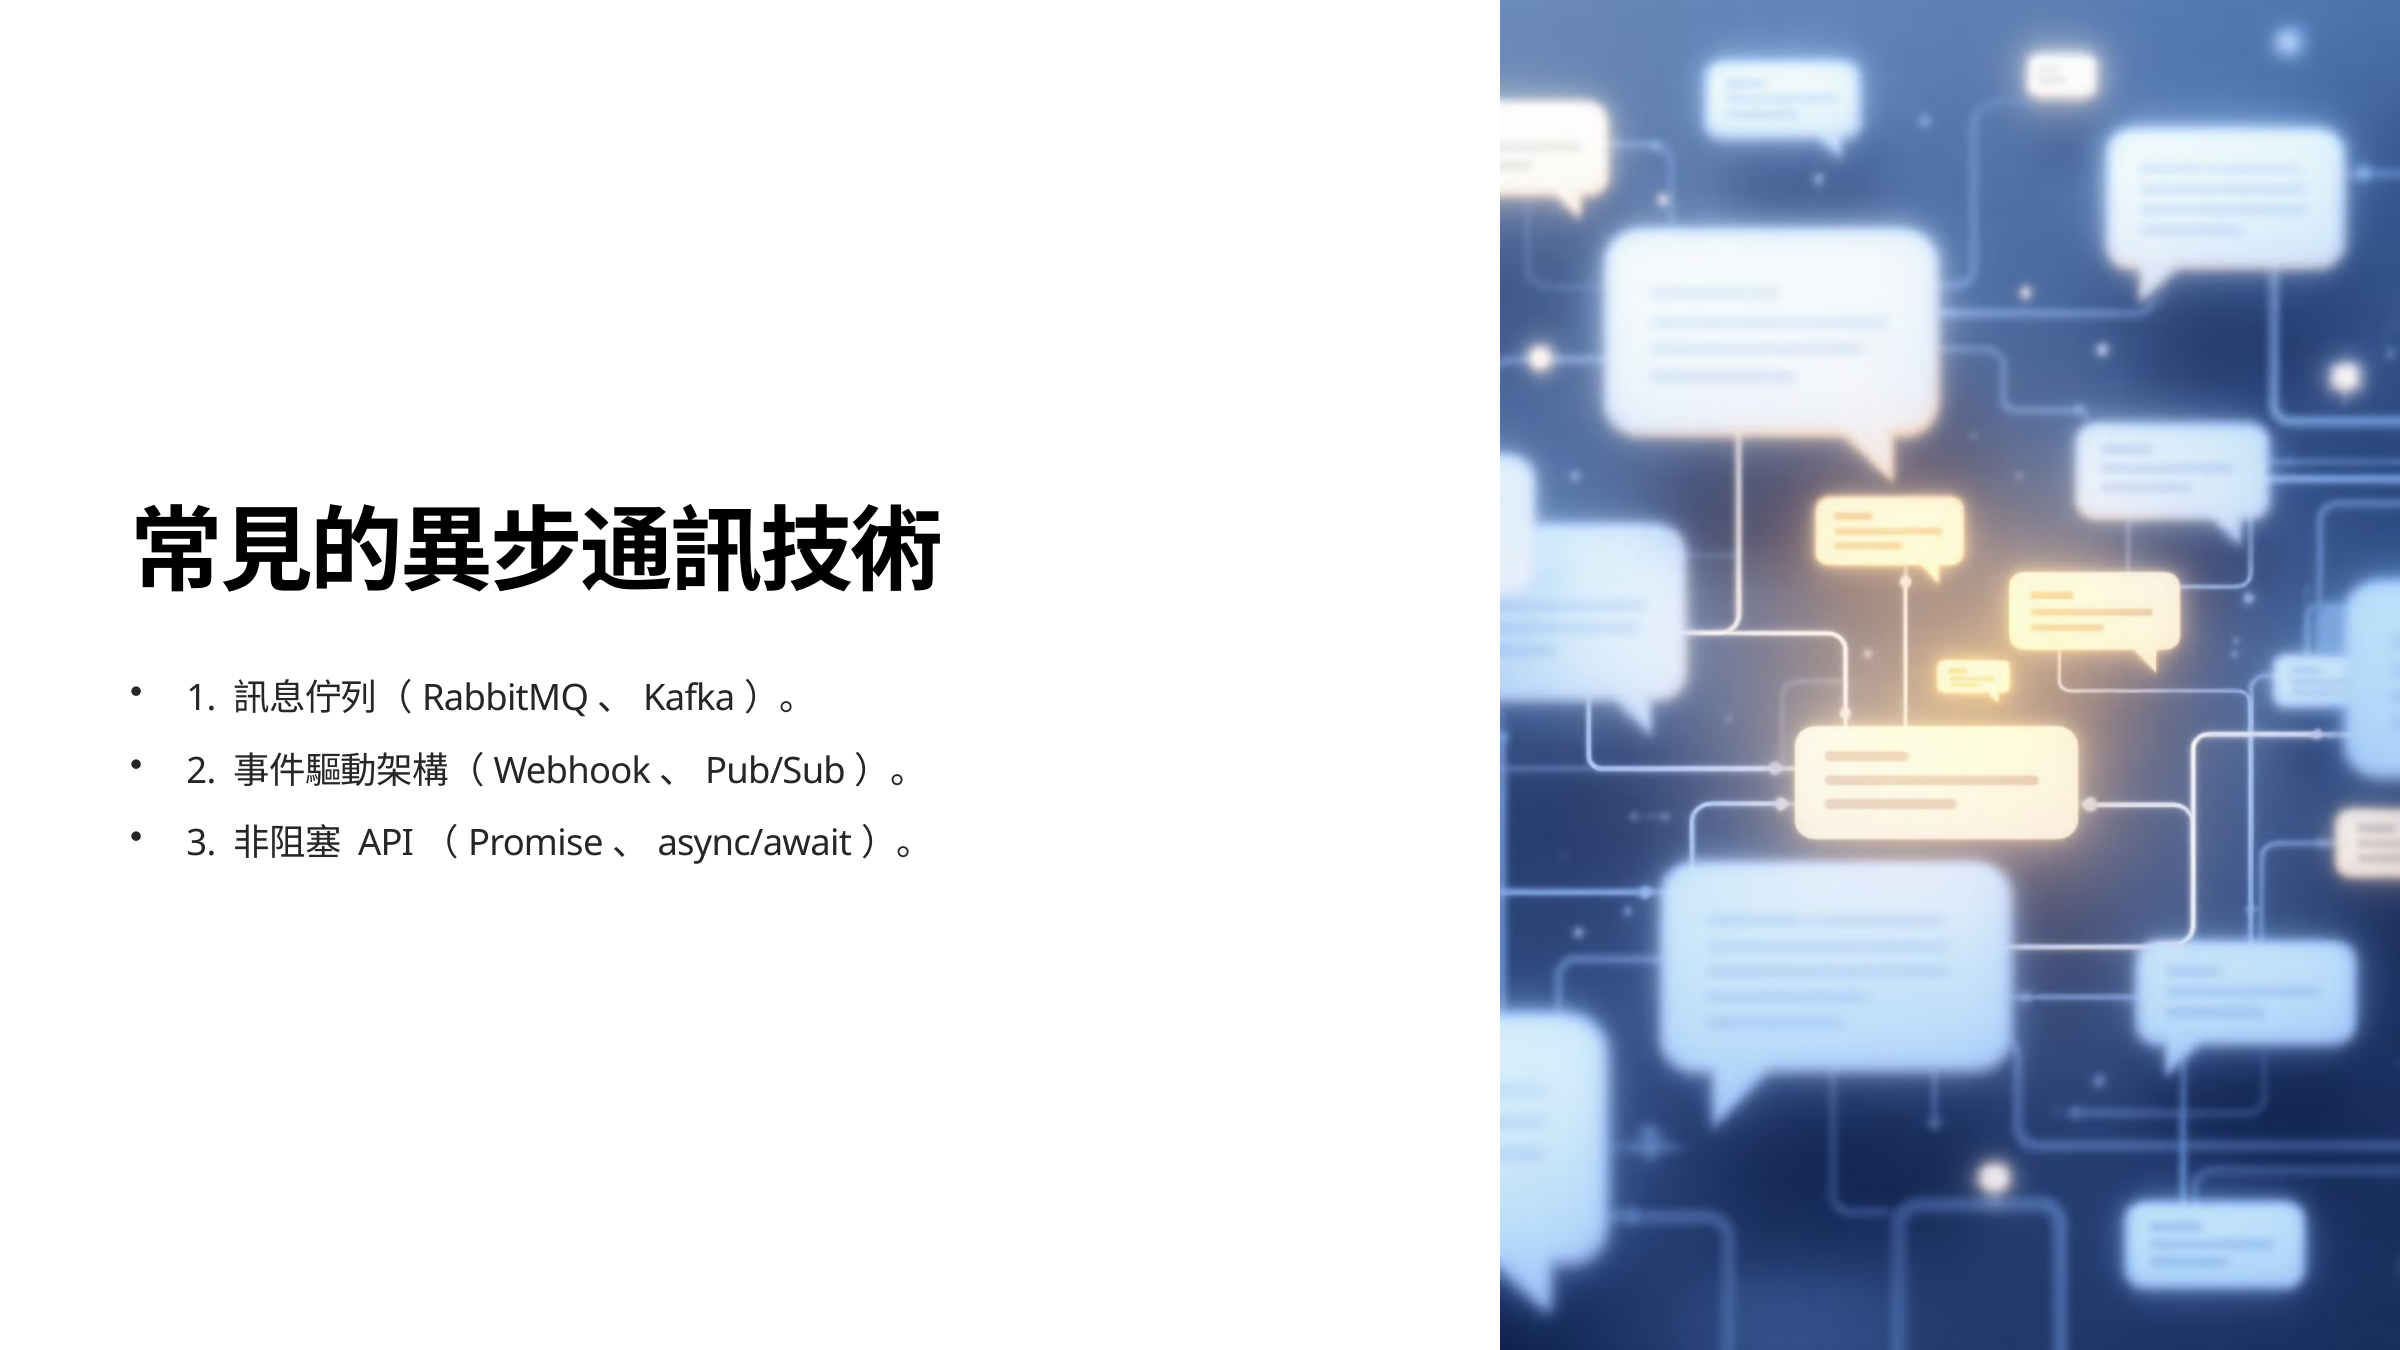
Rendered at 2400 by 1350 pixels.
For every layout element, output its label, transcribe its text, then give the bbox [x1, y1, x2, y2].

text_box 2. 事件驅動架構（Webhook、Pub/Sub）。 [130, 731, 1370, 791]
text_box 3. 非阻塞 API（Promise、async/await）。 [130, 803, 1370, 864]
text_box 常見的異步通訊技術 [130, 486, 1061, 603]
picture [1499, 0, 2400, 1350]
text_box 1. 訊息佇列（RabbitMQ、Kafka）。 [130, 658, 1370, 719]
